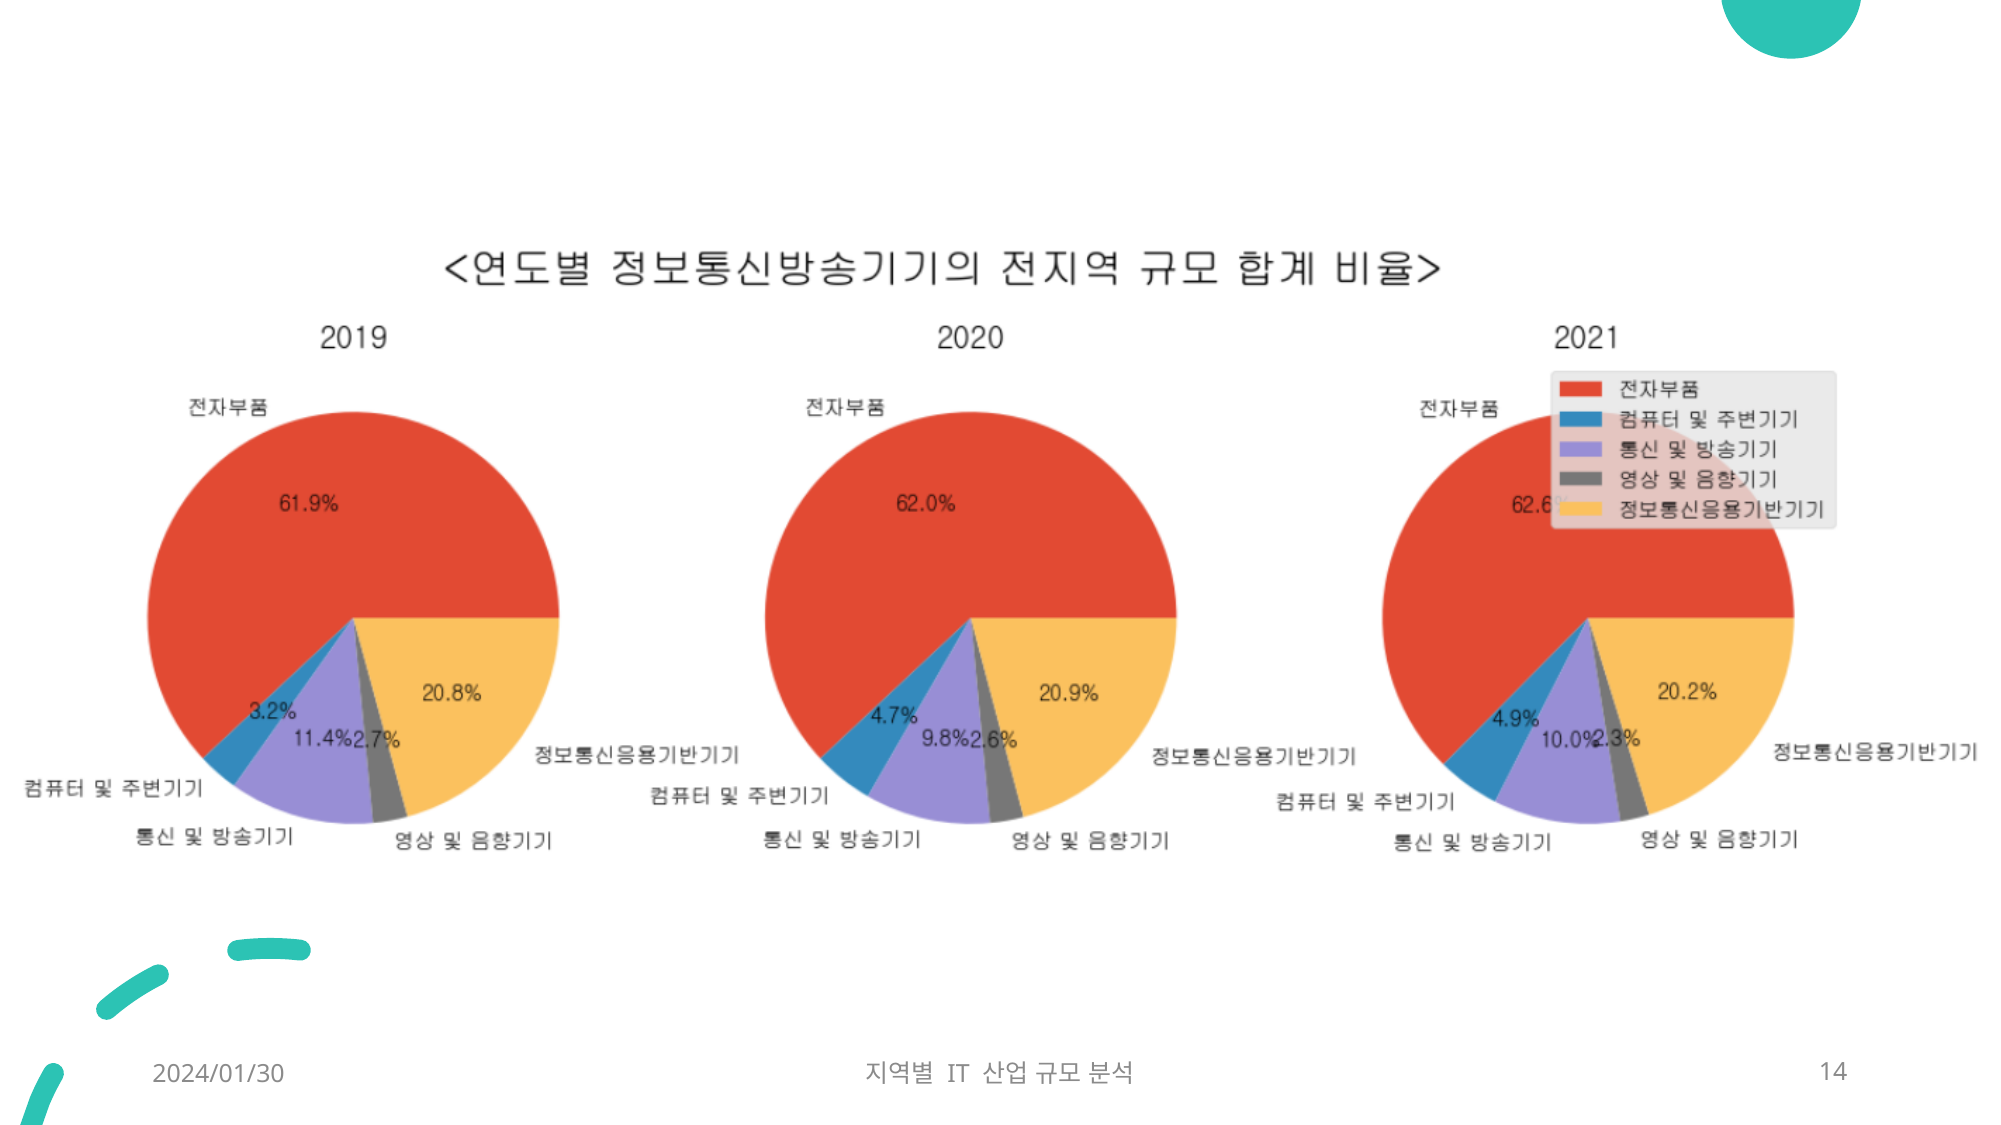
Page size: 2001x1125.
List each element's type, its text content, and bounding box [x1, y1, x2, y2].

slide_number 14 [1412, 1042, 1863, 1103]
footer 지역별 IT 산업 규모 분석 [662, 1042, 1338, 1103]
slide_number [137, 1042, 588, 1103]
picture [0, 240, 1999, 885]
